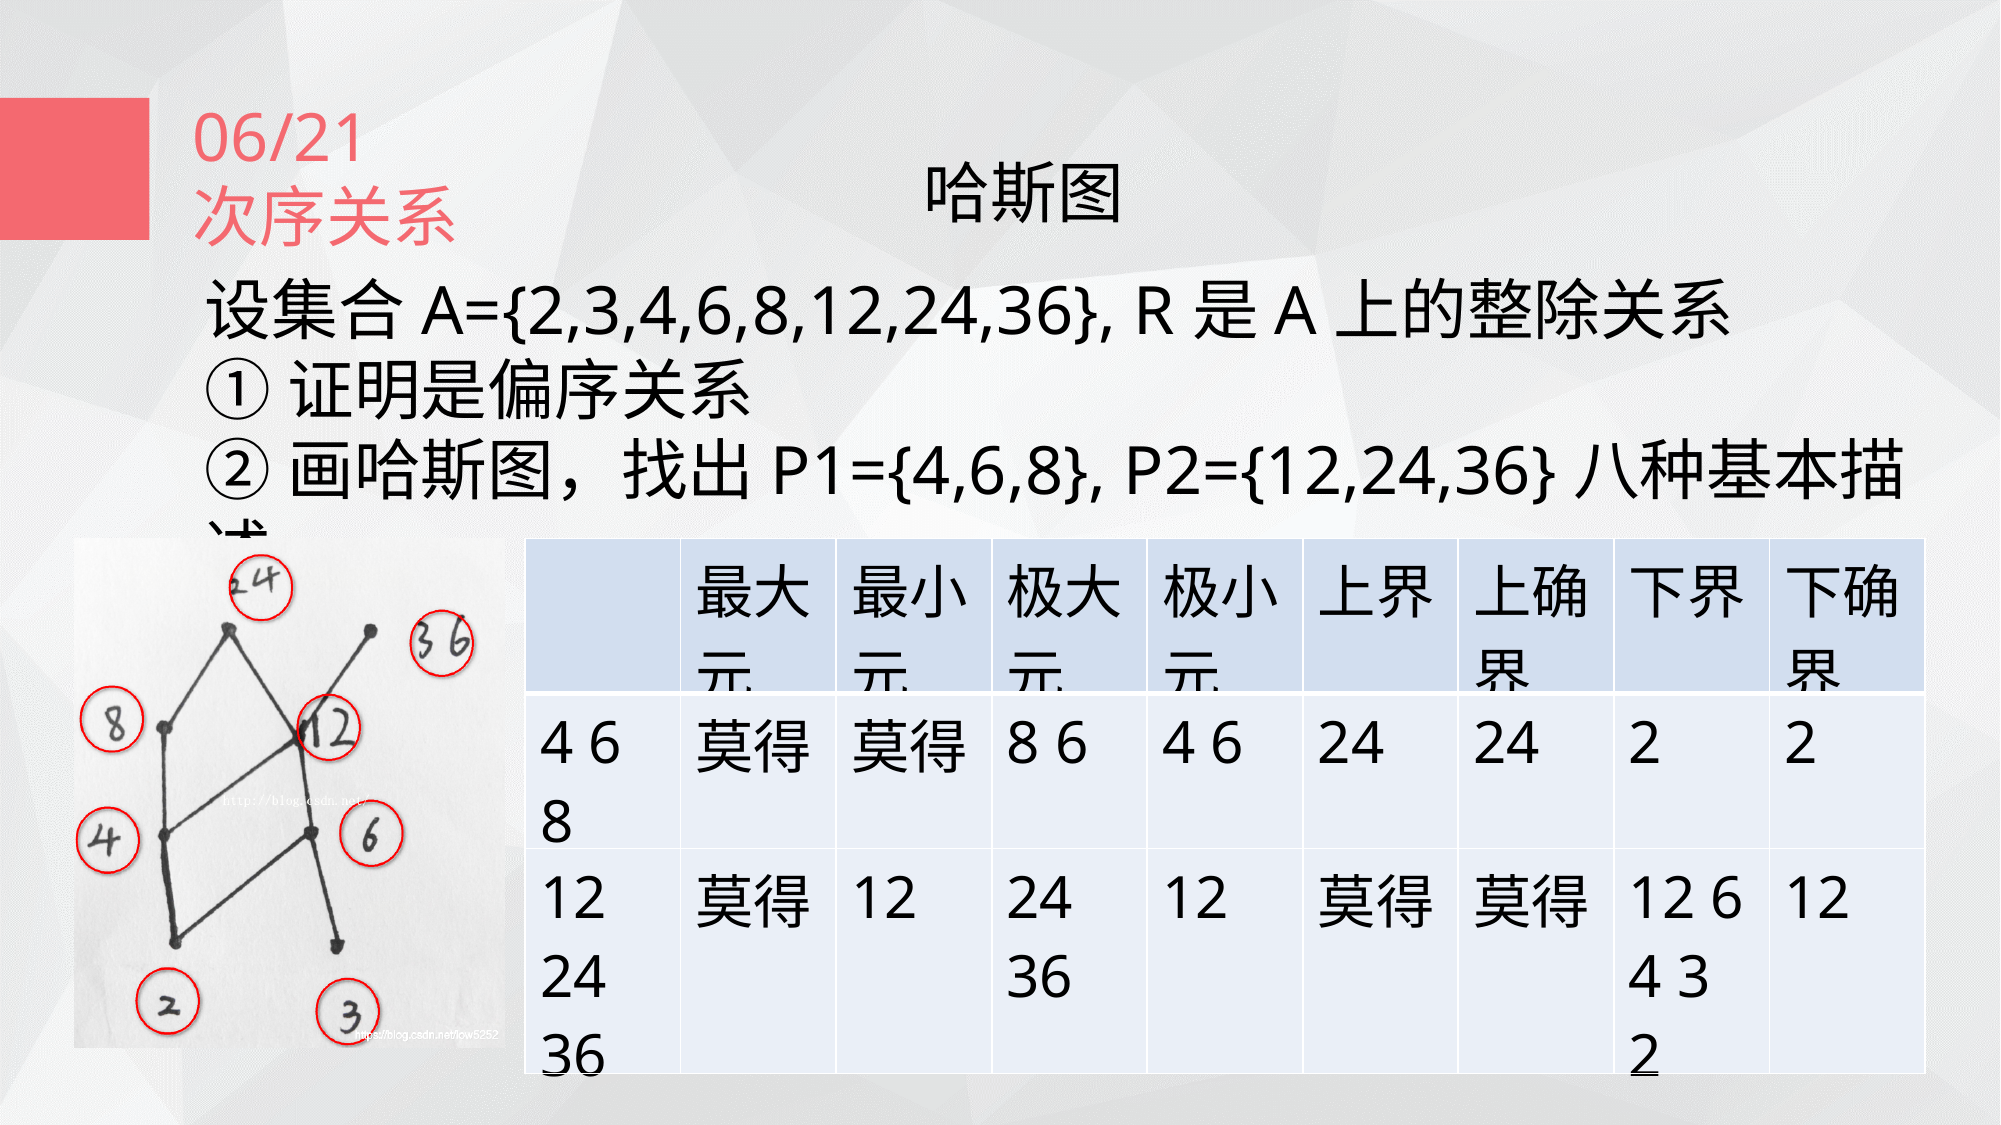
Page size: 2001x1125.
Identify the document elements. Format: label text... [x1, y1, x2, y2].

table_cell 12 [837, 849, 991, 1073]
table_cell 4 6 8 [526, 696, 680, 848]
picture [0, 0, 2001, 1125]
table_header 下确界 [1770, 539, 1924, 691]
table_cell 24 36 [993, 849, 1146, 1073]
table_cell 8 6 [993, 696, 1146, 848]
table_cell 莫得 [837, 696, 991, 848]
table_cell 2 [1615, 696, 1769, 848]
table_cell 莫得 [681, 696, 835, 848]
table_cell 12 6 4 3 2 [1615, 849, 1769, 1073]
table_header 下界 [1615, 539, 1769, 691]
table_cell 莫得 [681, 849, 835, 1073]
table_cell 24 [1304, 696, 1457, 848]
table_cell 2 [1770, 696, 1924, 848]
table_header [526, 539, 680, 691]
table_header 最小元 [837, 539, 991, 691]
table_header 极大元 [993, 539, 1146, 691]
table_header 上界 [1304, 539, 1457, 691]
table_header 最大元 [681, 539, 835, 691]
table_cell 4 6 [1148, 696, 1302, 848]
table_header 上确界 [1459, 539, 1613, 691]
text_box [0, 87, 1058, 265]
table_cell 12 [1770, 849, 1924, 1073]
text_box 哈斯图 [1058, 143, 1151, 239]
table_cell 24 [1459, 696, 1613, 848]
table_header 极小元 [1148, 539, 1302, 691]
table_cell 莫得 [1459, 849, 1613, 1073]
table_cell 12 24 36 [526, 849, 680, 1073]
table_cell 莫得 [1304, 849, 1457, 1073]
table_cell 12 [1148, 849, 1302, 1073]
text_box 设集合A={2,3,4,6,8,12,24,36}, R是A上的整除关系 ①证明是偏序关系 ②画哈斯图，找出P1={4,6,8}, P2={12,24,36}八种基本描述 [190, 260, 1924, 595]
